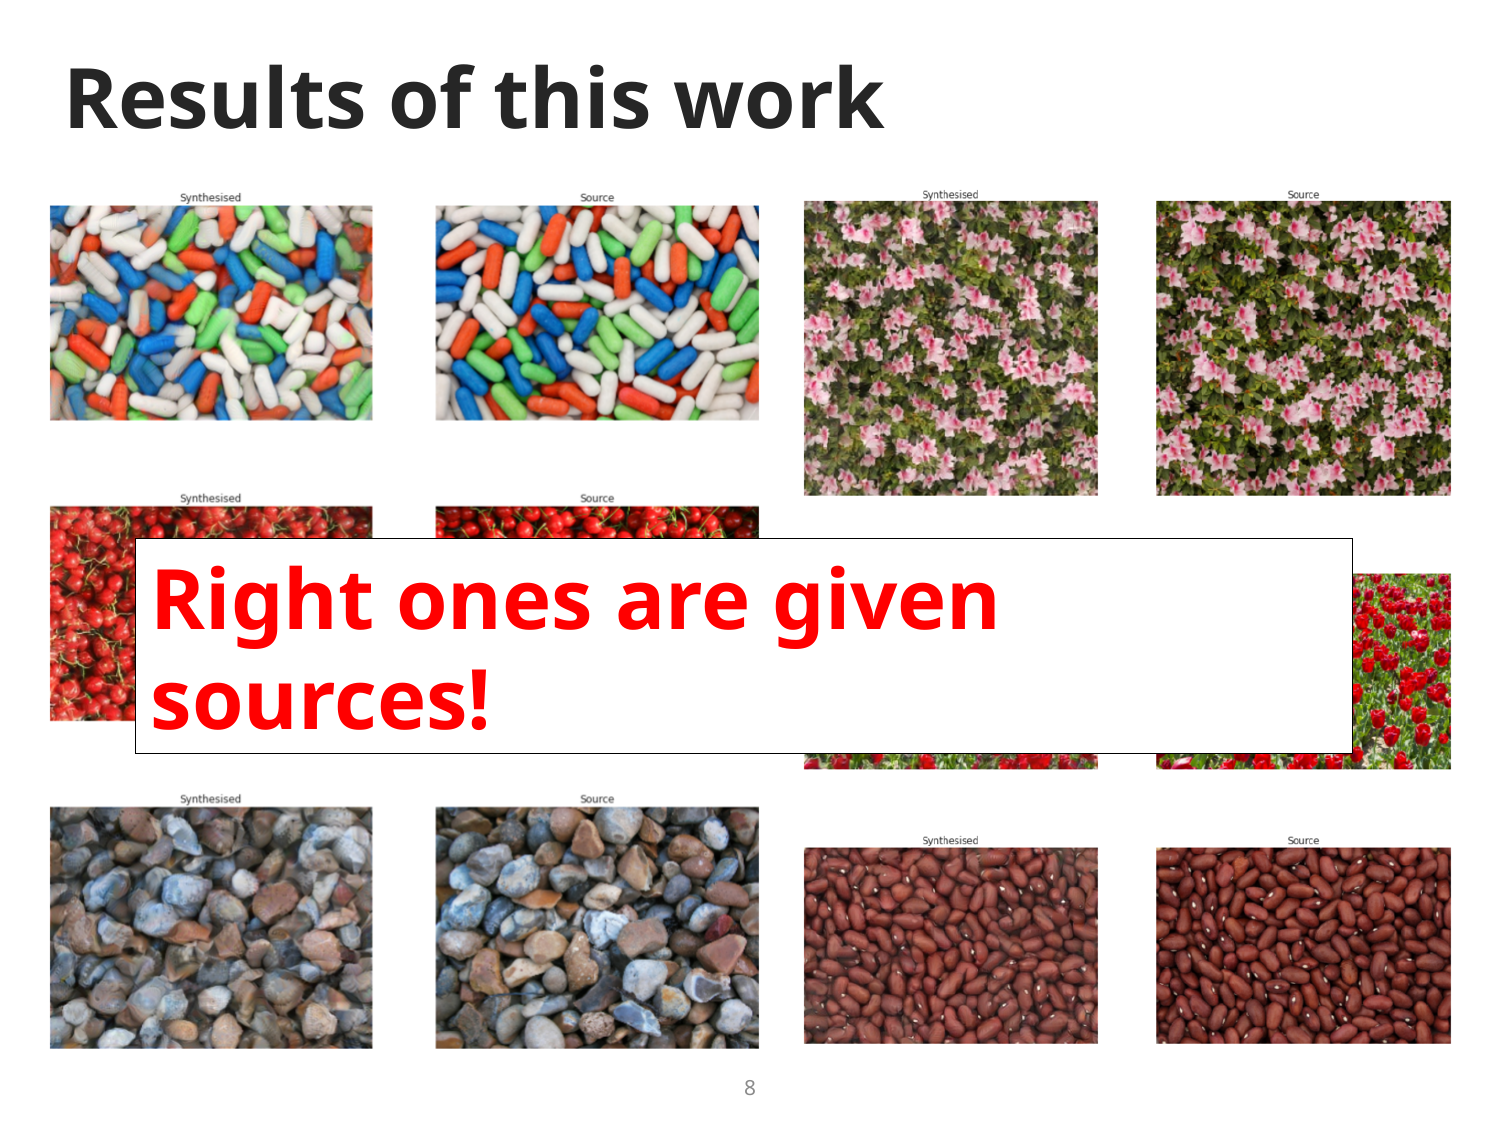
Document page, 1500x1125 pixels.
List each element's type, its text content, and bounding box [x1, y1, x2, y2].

slide_number 8 [575, 1058, 925, 1119]
title Results of this work [48, 41, 1456, 149]
picture [795, 179, 1459, 1049]
picture [35, 179, 774, 1072]
text_box Right ones are given sources! [777, 538, 789, 754]
